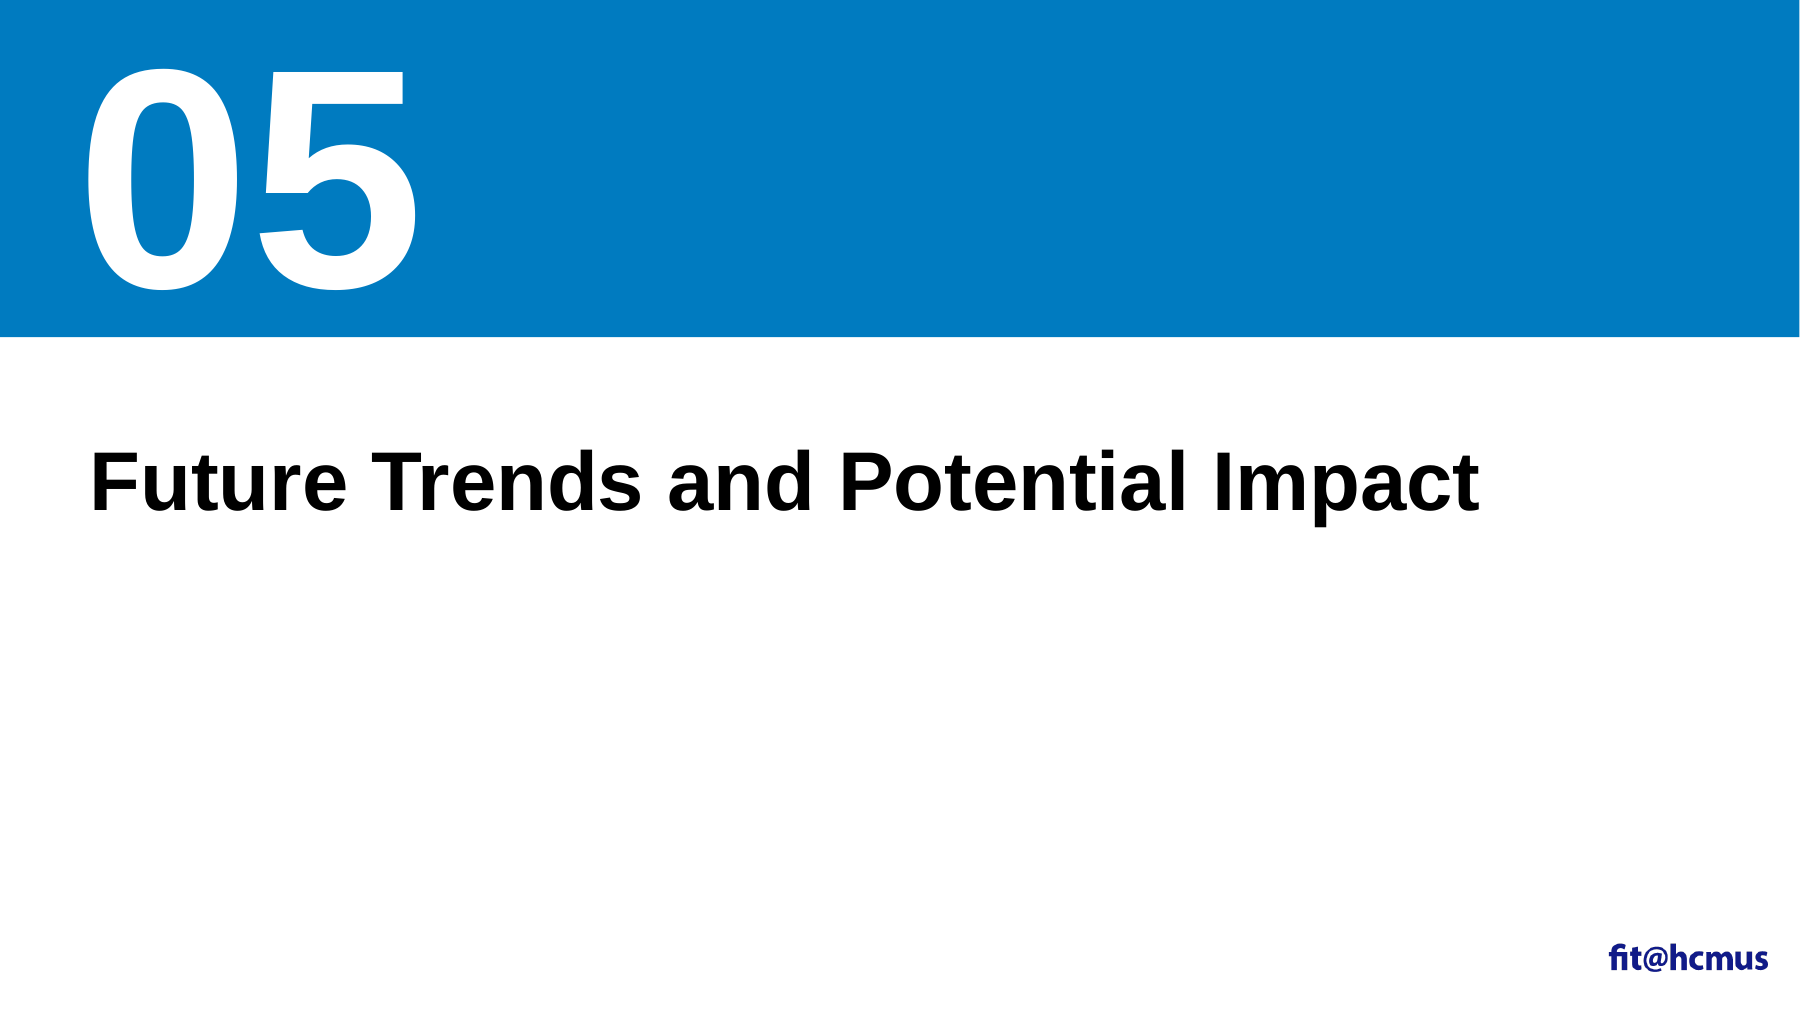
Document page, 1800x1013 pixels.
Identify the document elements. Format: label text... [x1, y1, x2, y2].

title 05 [76, 0, 439, 338]
list Future Trends and Potential Impact [89, 426, 1611, 902]
picture [1597, 919, 1777, 994]
